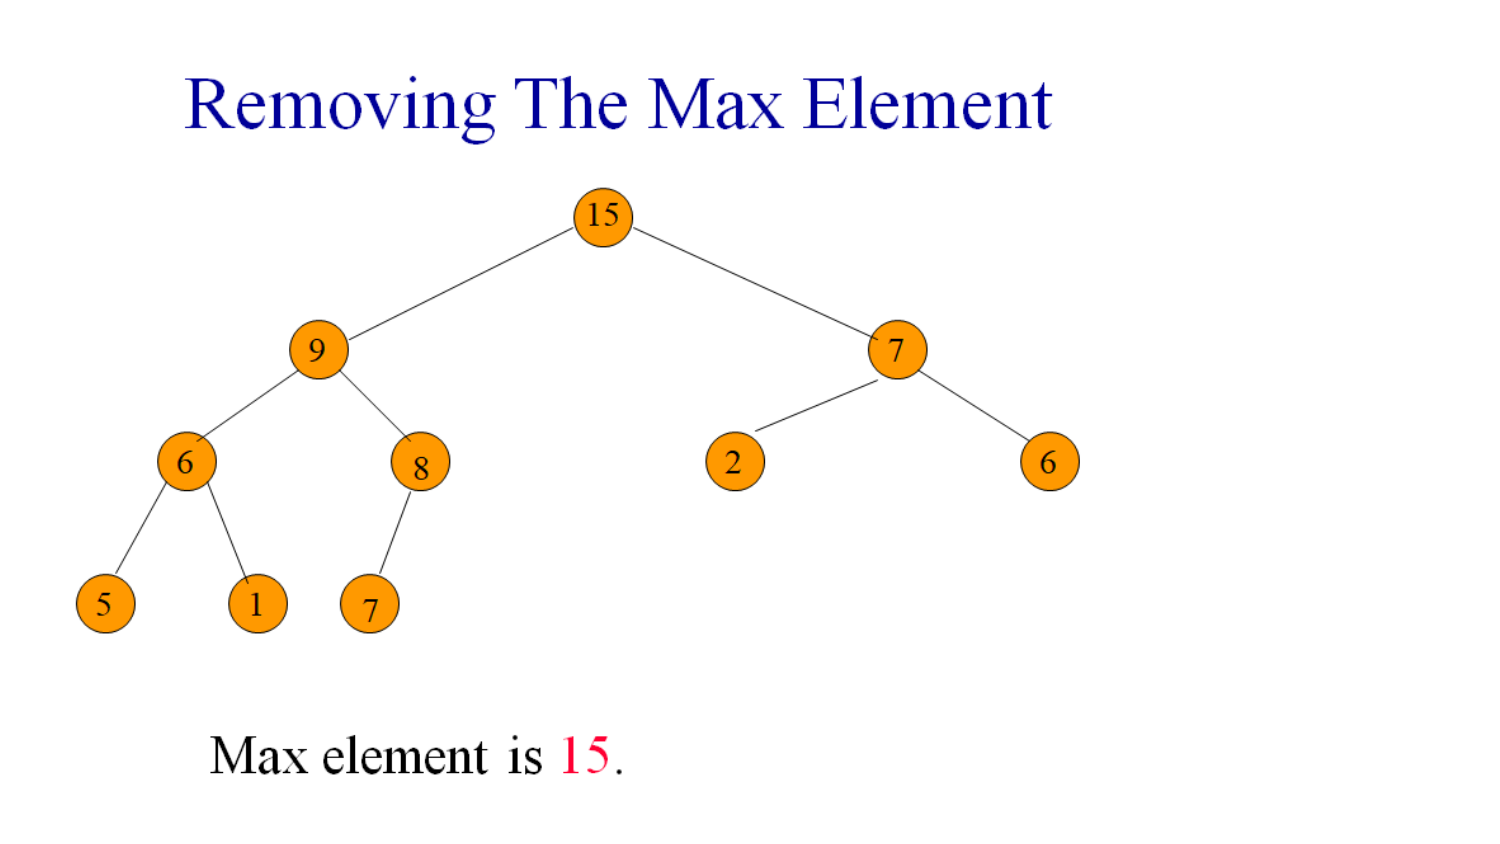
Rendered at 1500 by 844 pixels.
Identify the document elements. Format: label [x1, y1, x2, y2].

picture [24, 24, 1213, 819]
